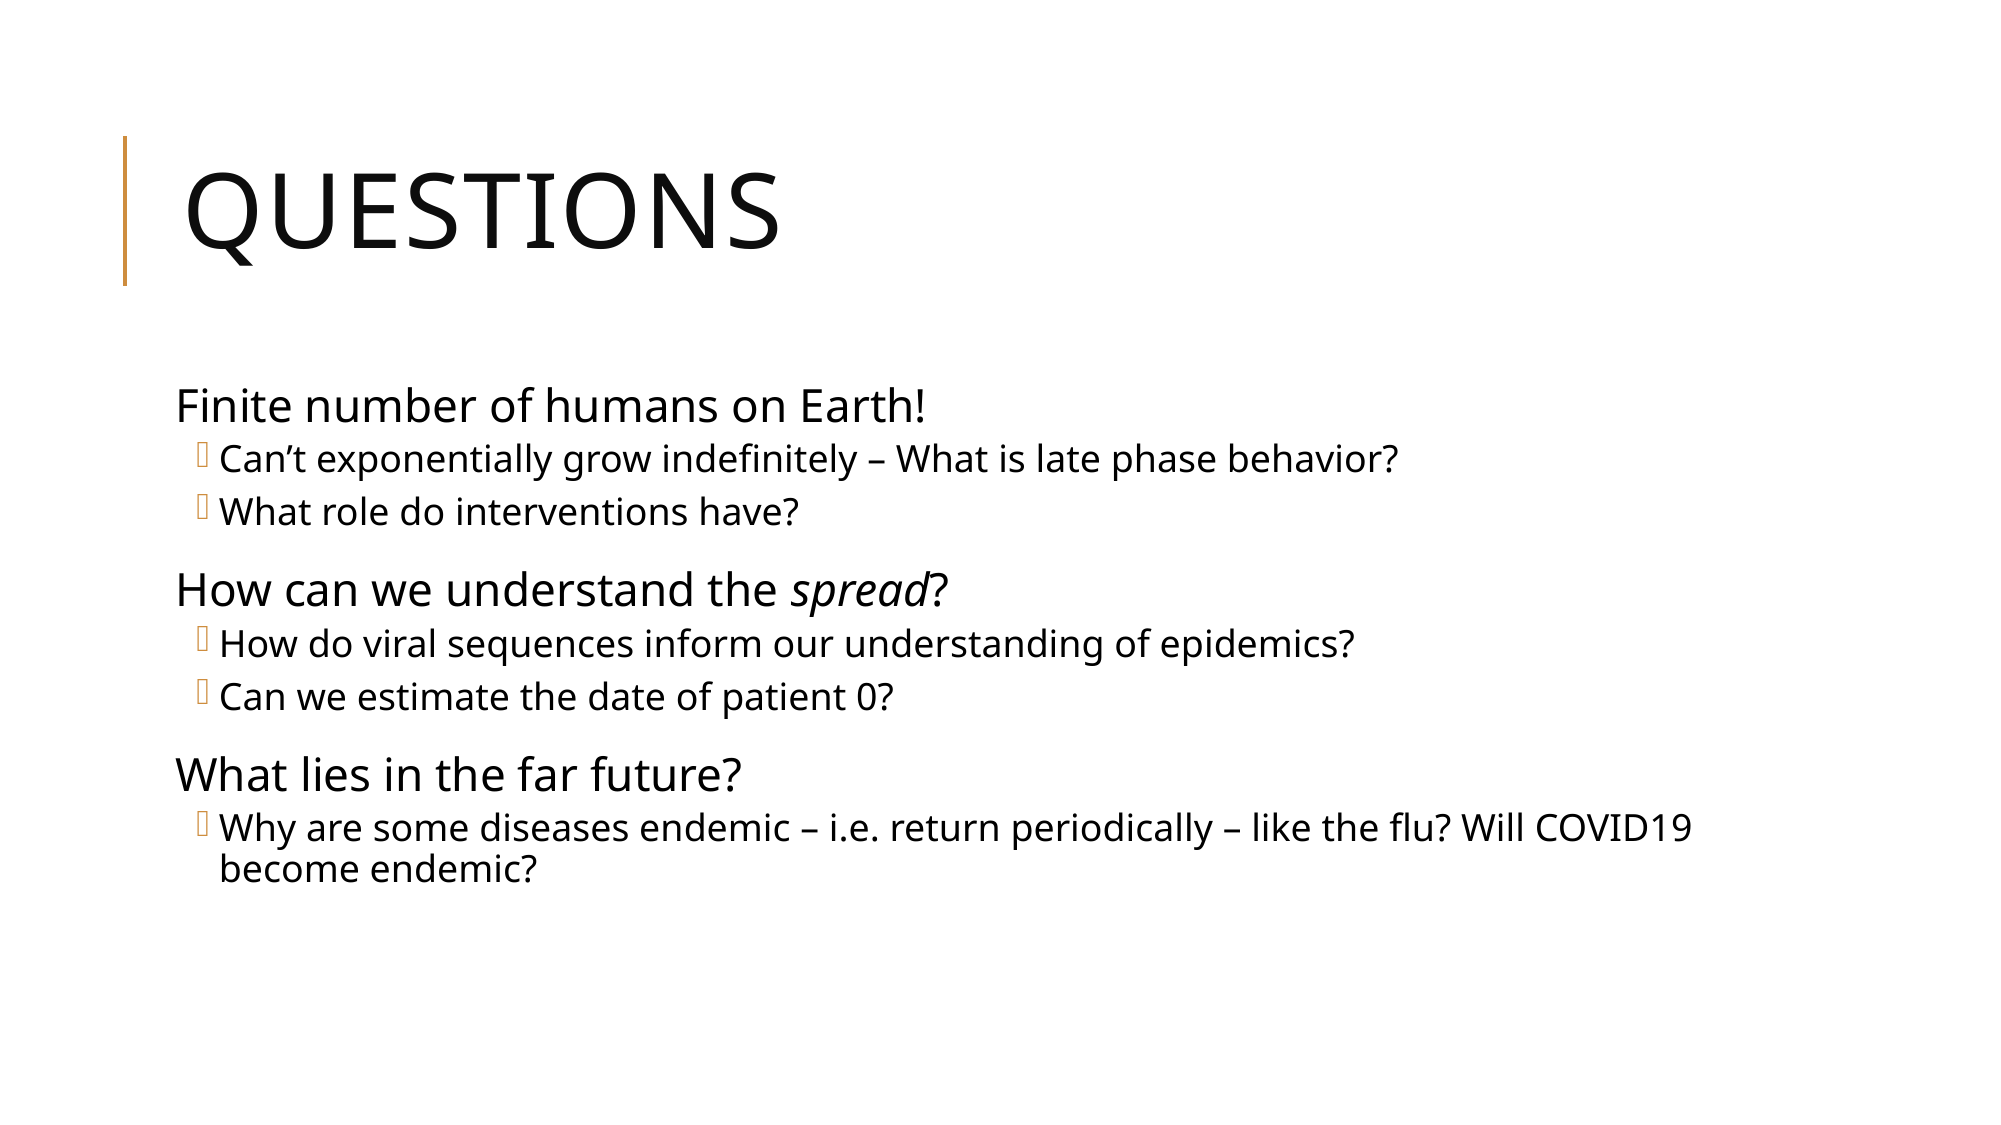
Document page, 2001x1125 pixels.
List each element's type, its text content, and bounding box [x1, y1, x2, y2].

title Questions [168, 96, 1763, 342]
list Finite number of humans on Earth! Can’t exponentially grow indefinitely – What is late phase behavior? What role do interventions have? How can we understand the spread? How do viral sequences inform our understanding of epidemics? Can we estimate the date of patient 0? What lies in the far future? Why are some diseases endemic – i.e. return periodically – like the flu? Will COVID19 become endemic? [168, 375, 1763, 1035]
